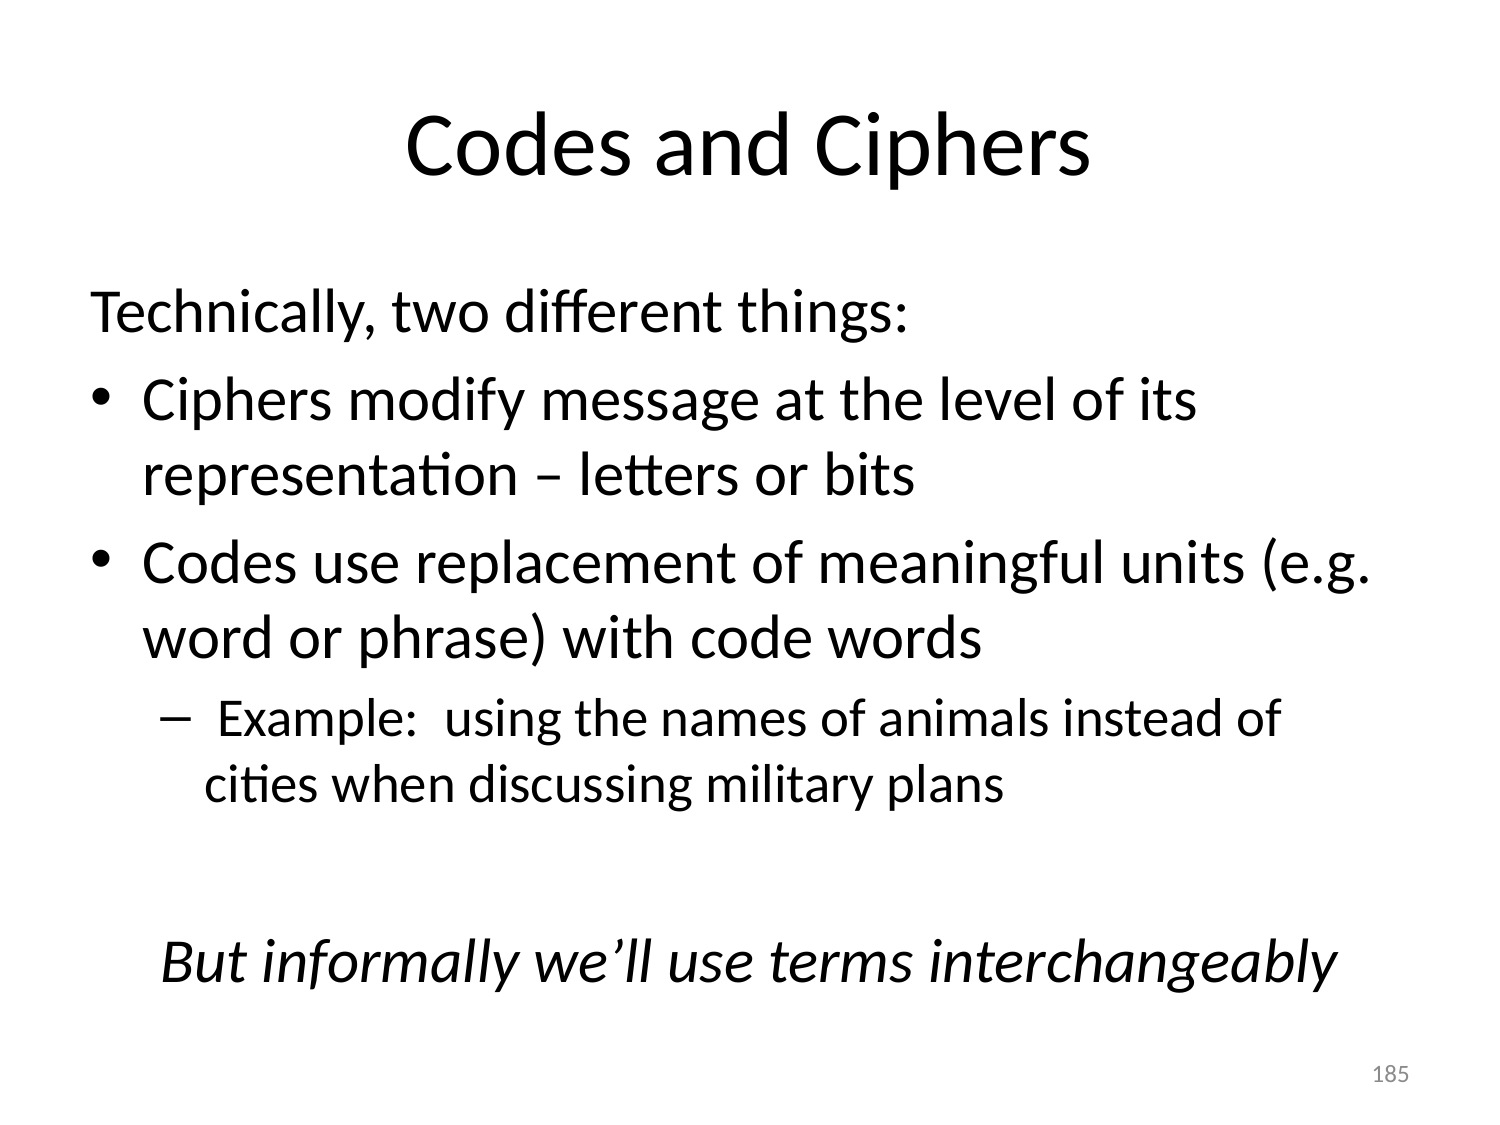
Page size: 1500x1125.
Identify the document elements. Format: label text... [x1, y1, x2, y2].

slide_number 185 [1074, 1042, 1425, 1103]
list Technically, two different things: Ciphers modify message at the level of its representation – letters or bits Codes use replacement of meaningful units (e.g. word or phrase) with code words Example: using the names of animals instead of cities when discussing military plans But informally we’ll use terms interchangeably [75, 262, 1425, 1005]
title Codes and Ciphers [75, 45, 1425, 233]
